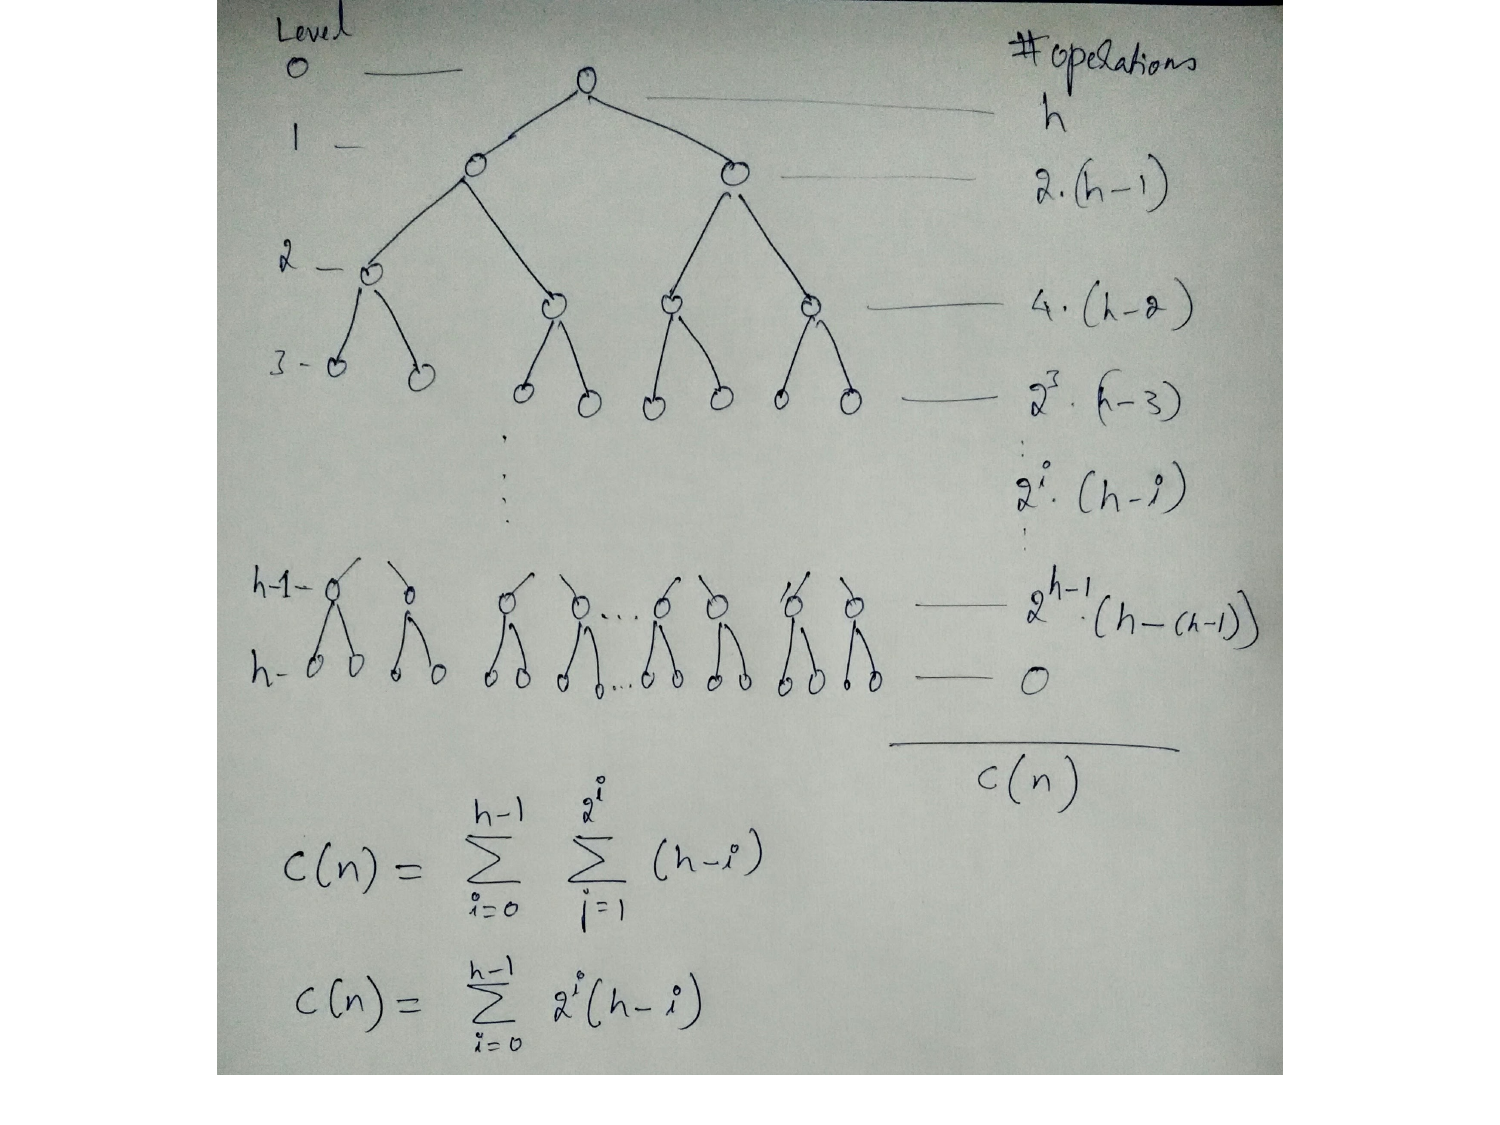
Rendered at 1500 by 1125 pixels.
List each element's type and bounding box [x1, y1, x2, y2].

picture [216, 0, 1284, 1076]
